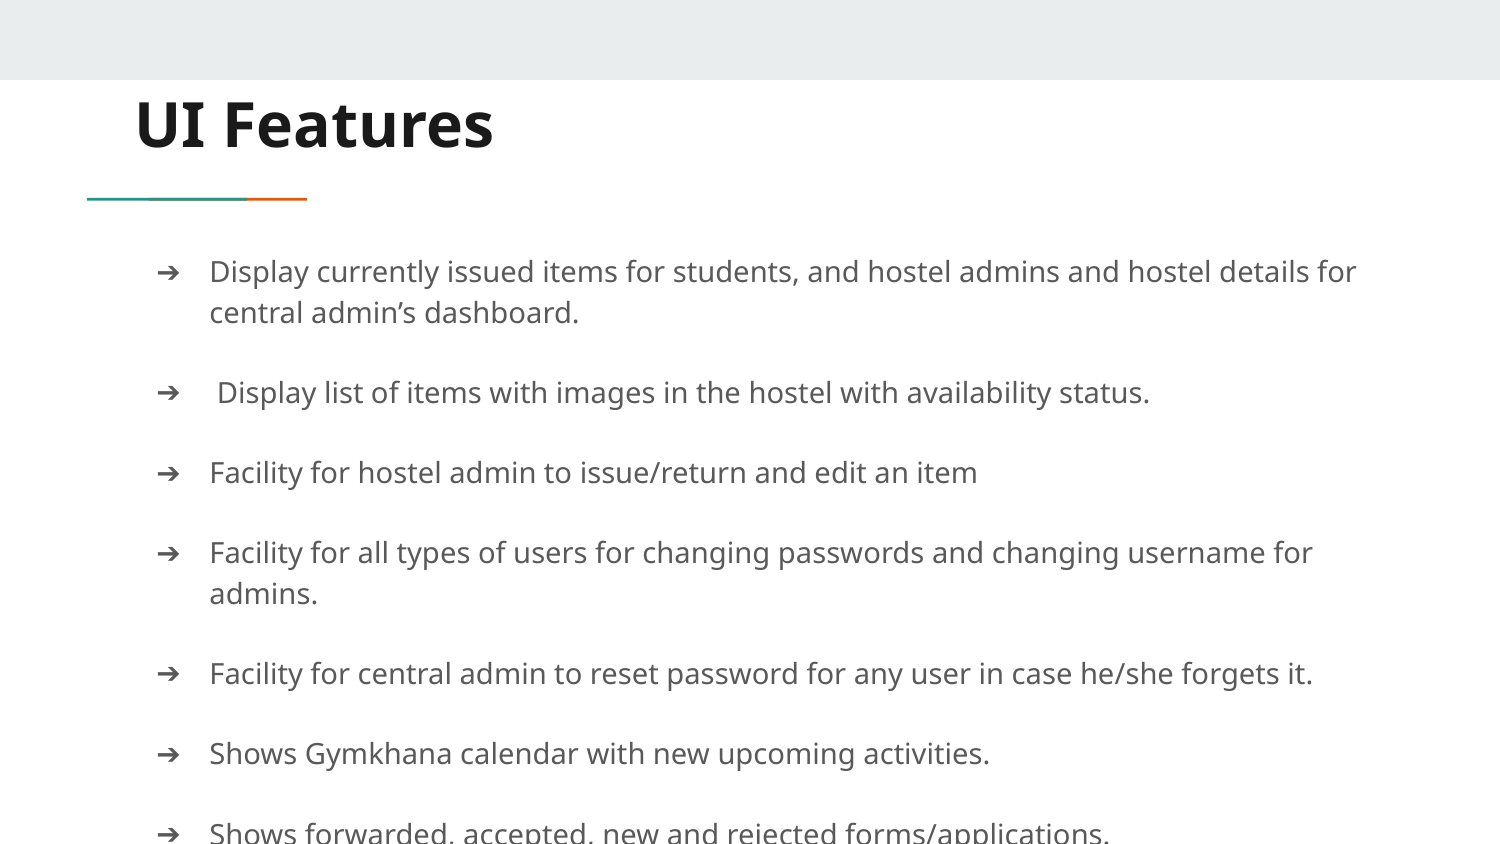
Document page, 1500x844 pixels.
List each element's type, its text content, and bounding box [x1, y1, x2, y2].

title UI Features [119, 70, 1381, 159]
list Display currently issued items for students, and hostel admins and hostel details for central admin’s dashboard. Display list of items with images in the hostel with availability status. Facility for hostel admin to issue/return and edit an item Facility for all types of users for changing passwords and changing username for admins. Facility for central admin to reset password for any user in case he/she forgets it. Shows Gymkhana calendar with new upcoming activities. Shows forwarded, accepted, new and rejected forms/applications. [119, 233, 1381, 774]
